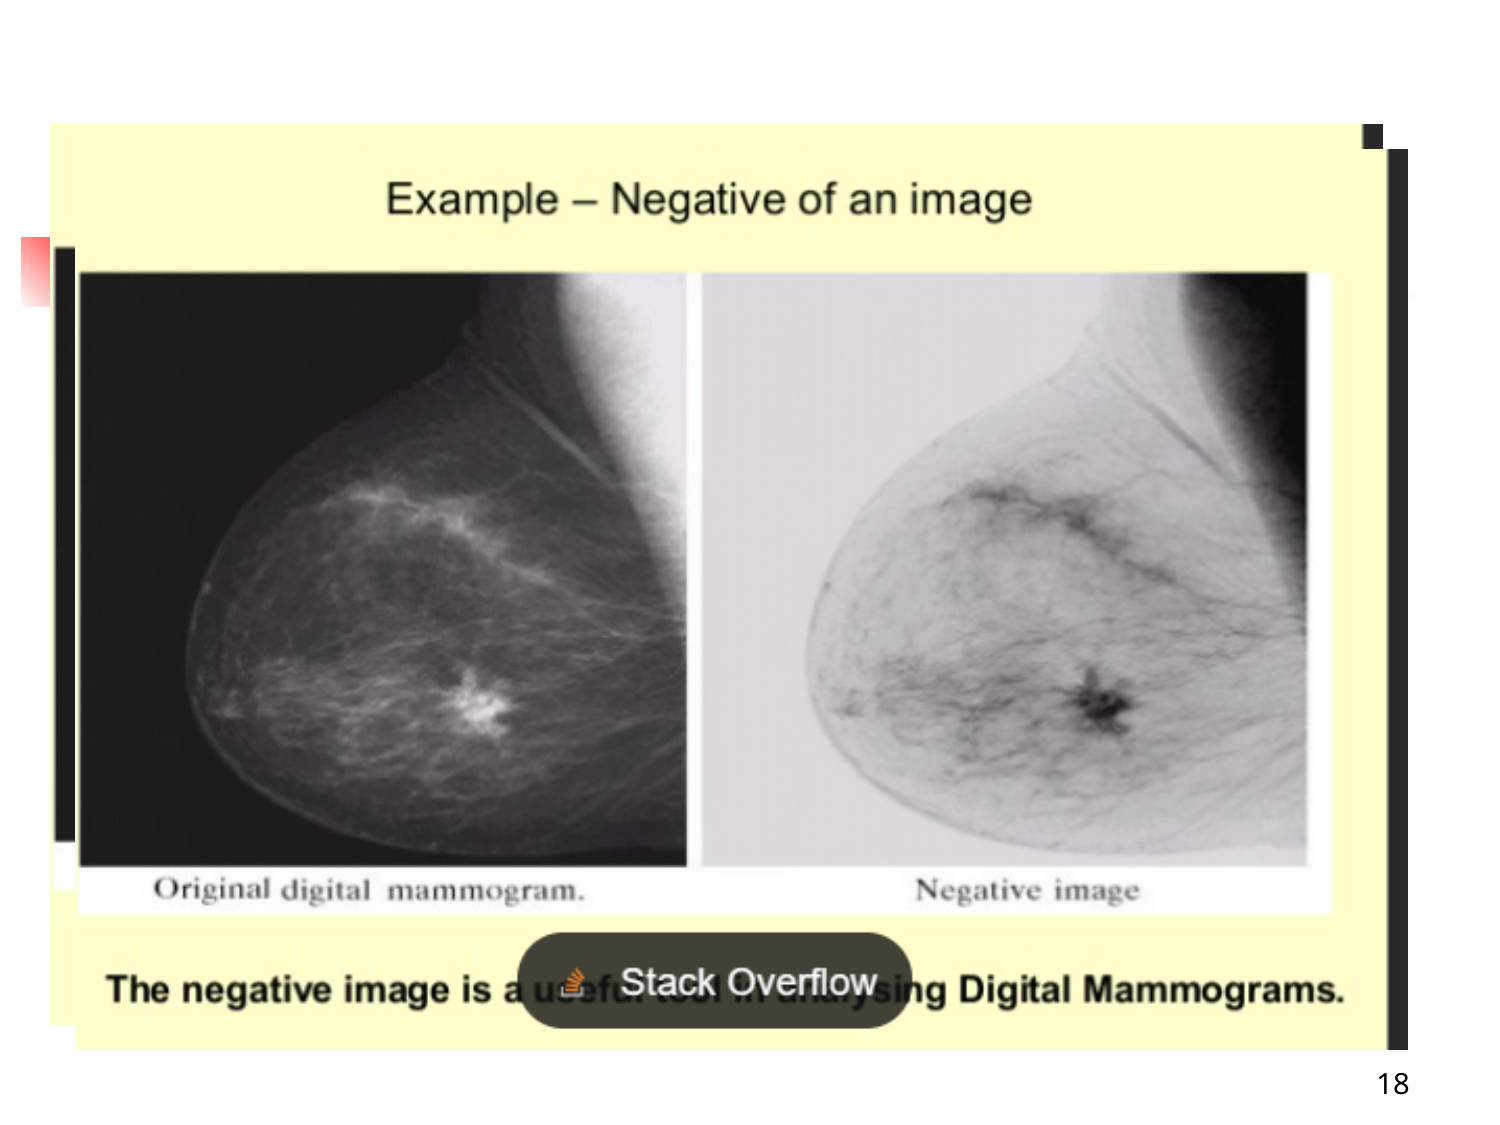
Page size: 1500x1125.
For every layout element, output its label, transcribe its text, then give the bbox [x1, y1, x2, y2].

picture [49, 124, 1408, 1051]
slide_number 18 [1112, 1037, 1426, 1113]
